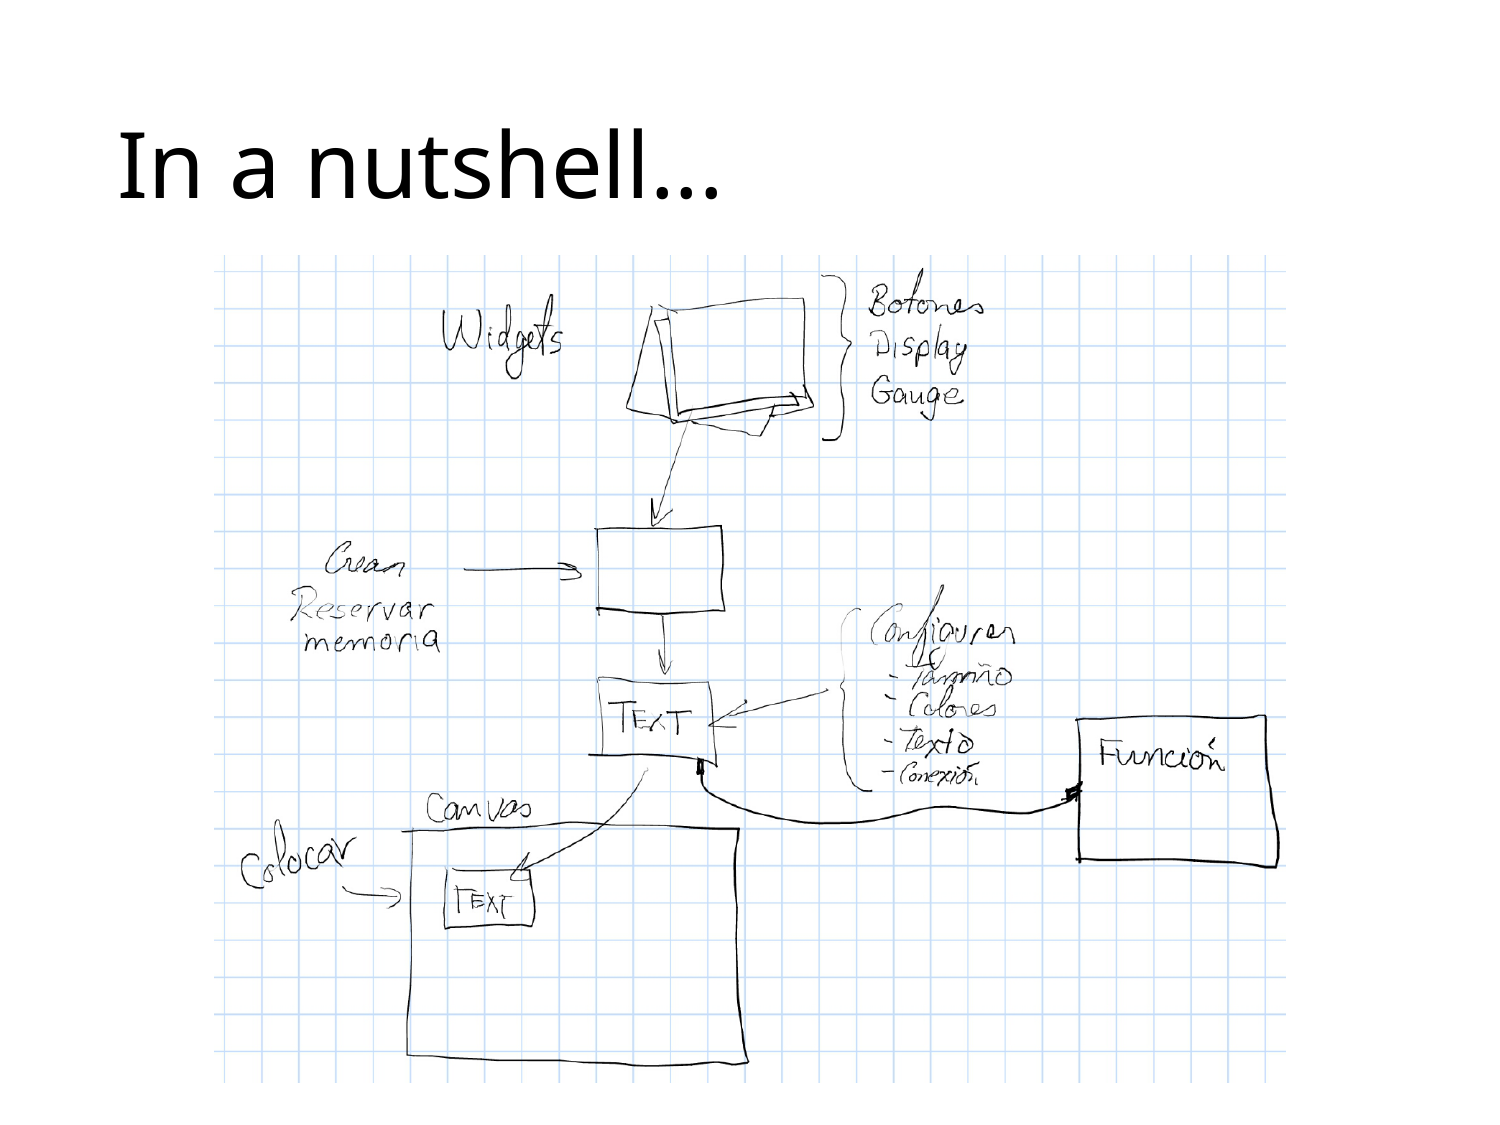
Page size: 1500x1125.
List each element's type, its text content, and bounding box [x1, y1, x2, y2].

text_box In a nutshell... [103, 59, 1397, 278]
picture [214, 255, 1286, 1083]
